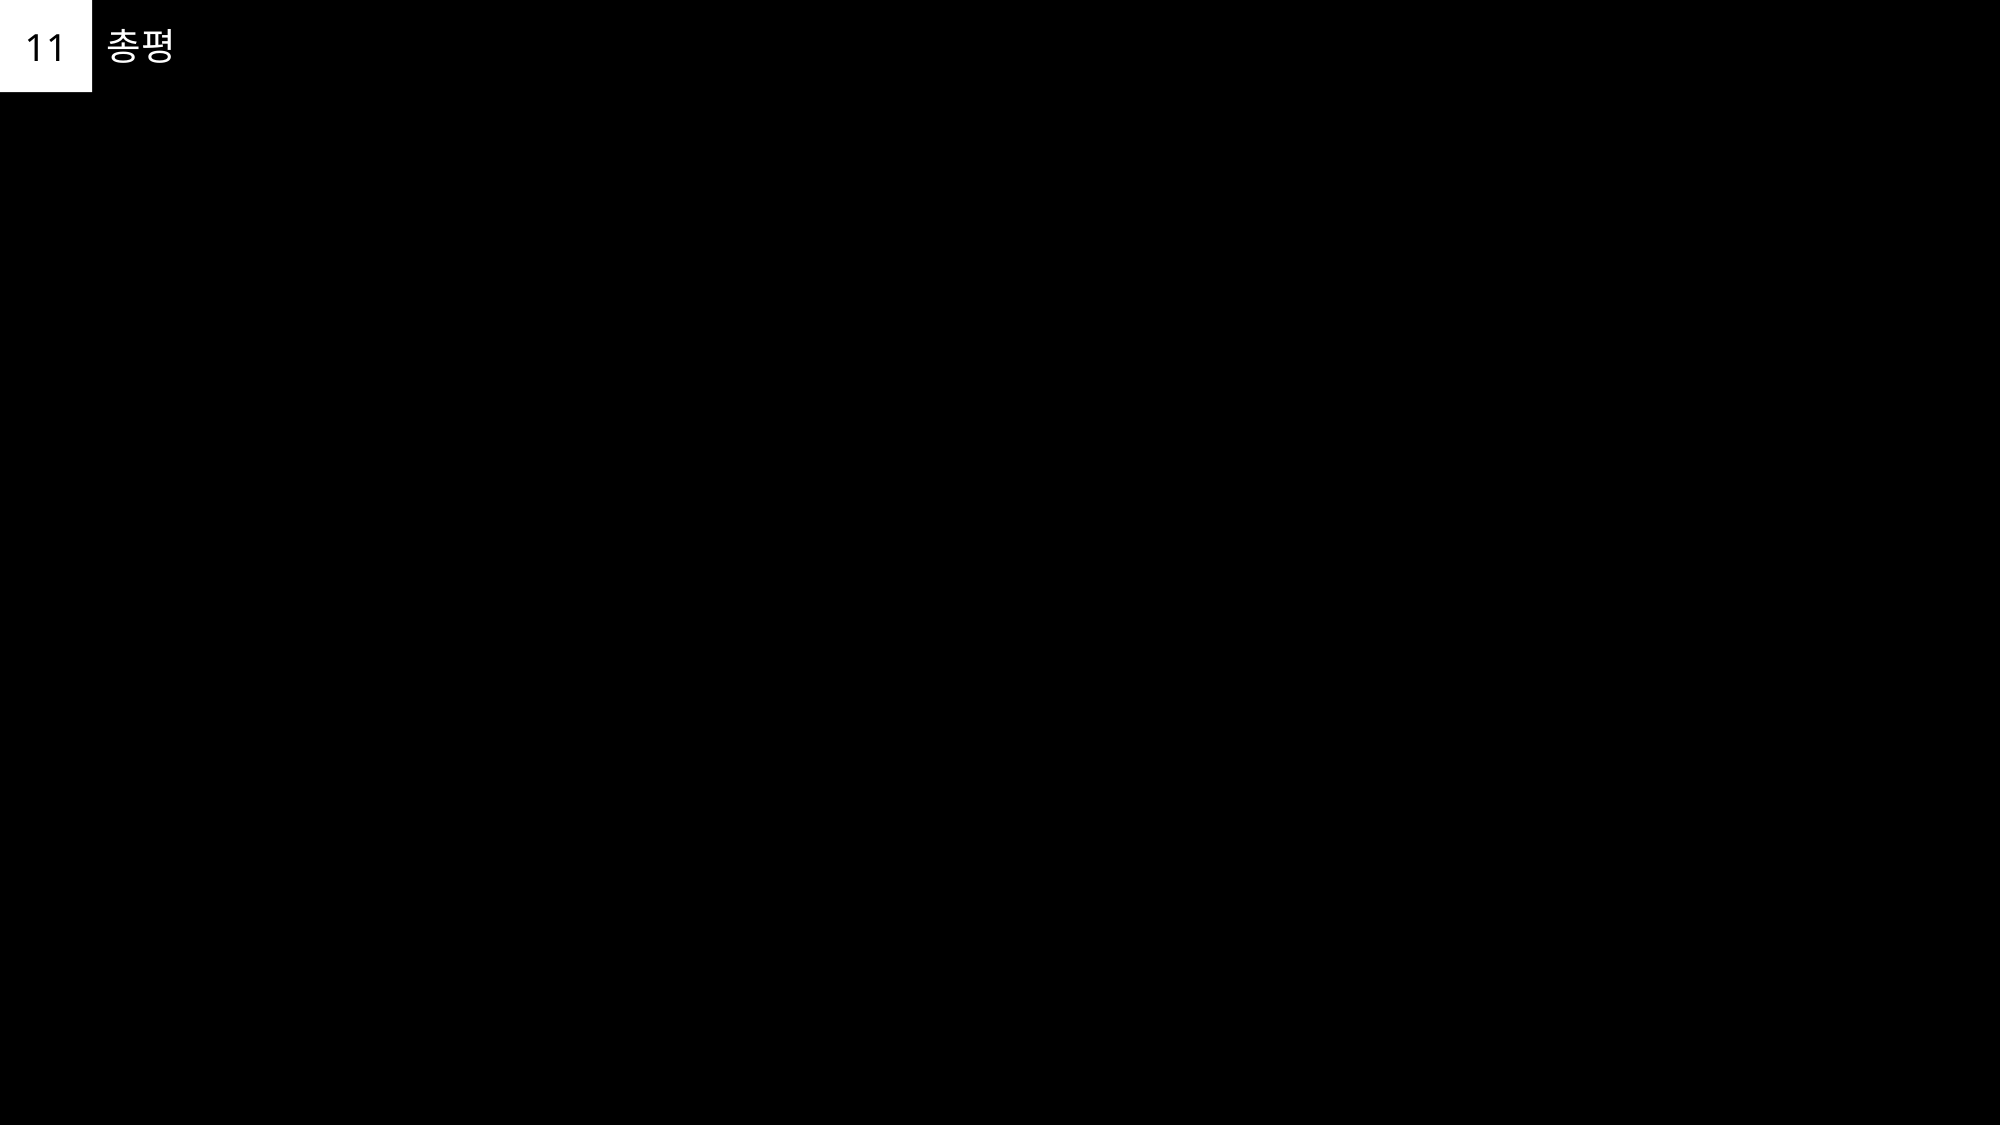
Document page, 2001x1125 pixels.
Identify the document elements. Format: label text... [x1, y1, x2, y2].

text_box 11 [0, 0, 93, 93]
text_box 총평 [92, 15, 604, 76]
